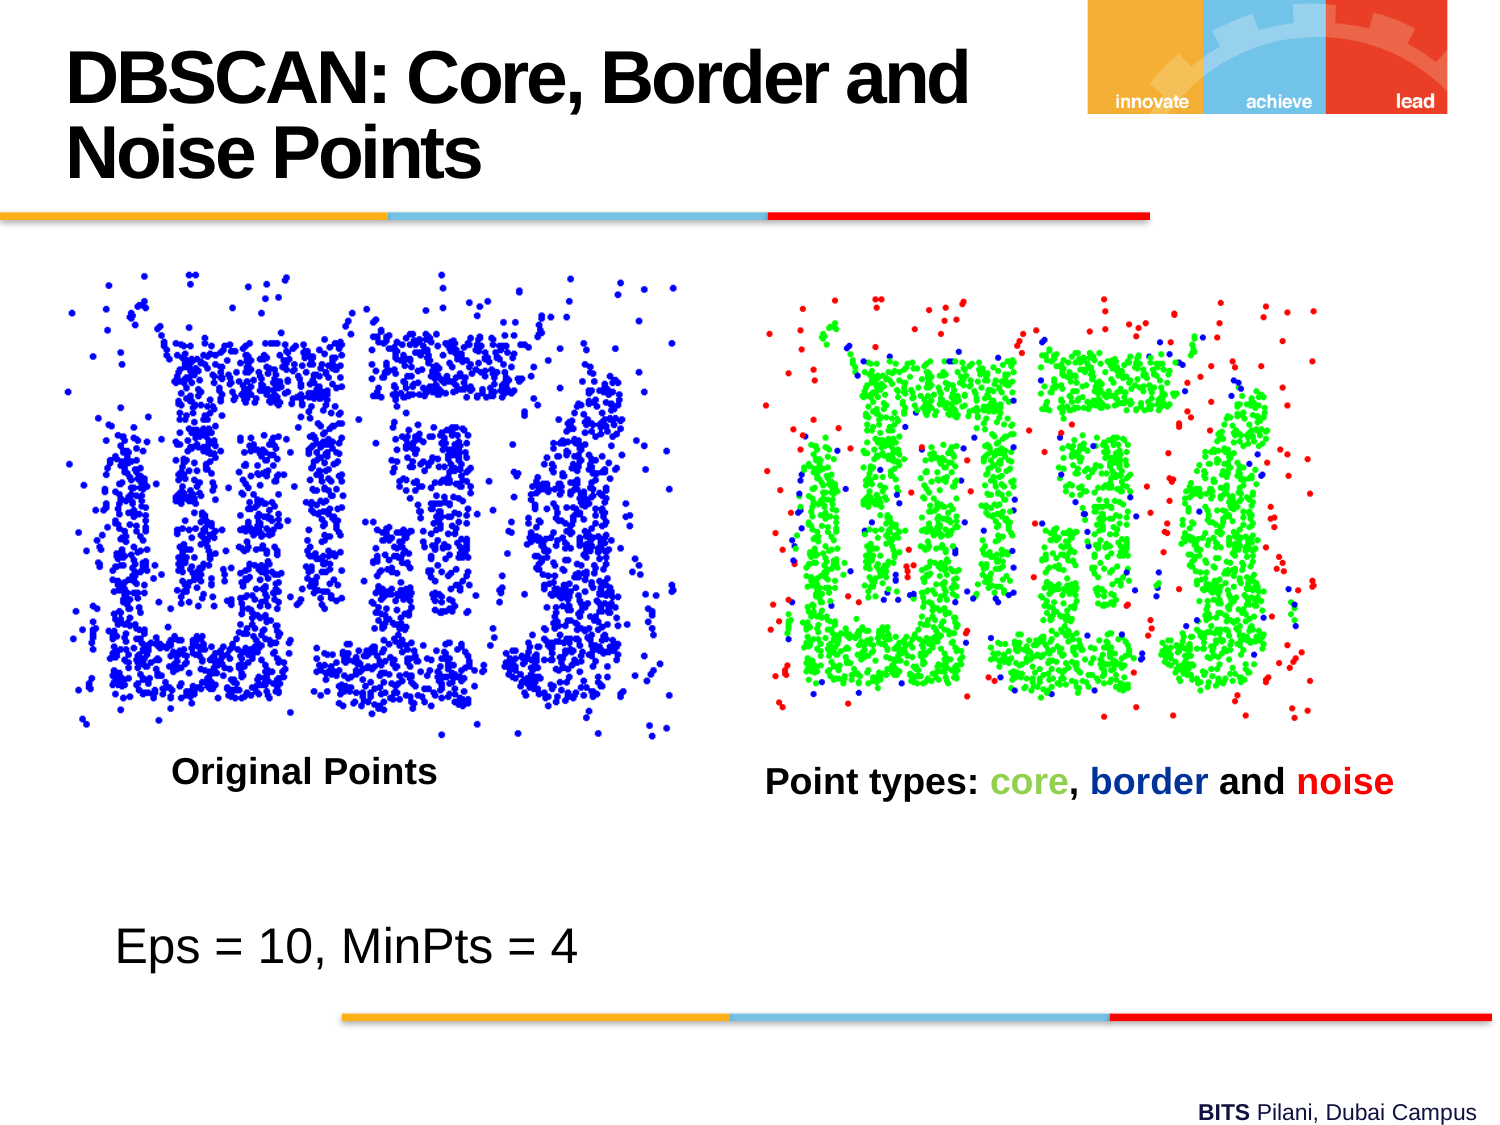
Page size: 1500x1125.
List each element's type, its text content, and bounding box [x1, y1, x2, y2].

picture [1087, 0, 1448, 114]
list DBSCAN: Core, Border and Noise Points [50, 24, 1088, 213]
picture [749, 275, 1351, 739]
text_box Eps = 10, MinPts = 4 [99, 905, 638, 981]
picture [37, 248, 701, 761]
text_box Point types: core, border and noise [749, 749, 1413, 810]
text_box Original Points [156, 768, 569, 800]
